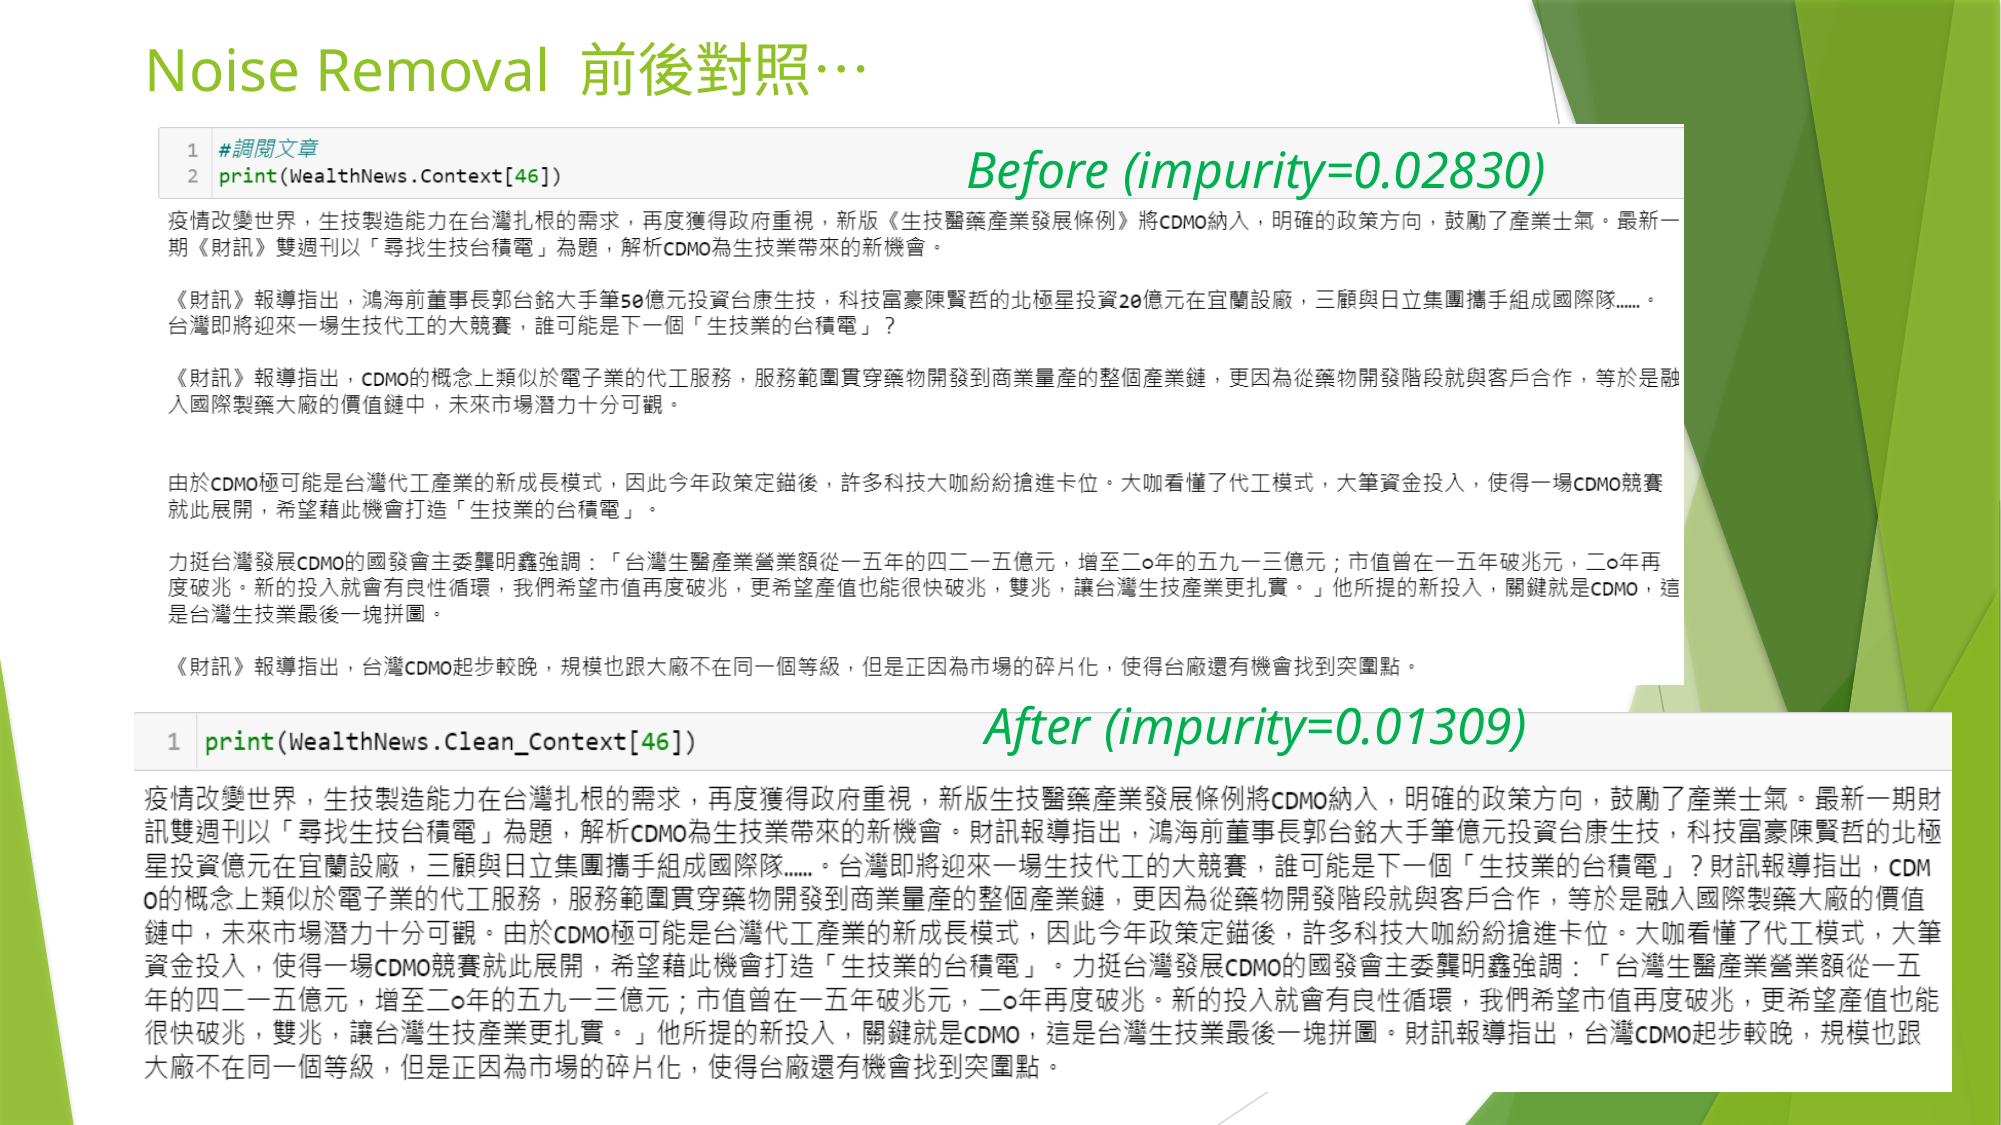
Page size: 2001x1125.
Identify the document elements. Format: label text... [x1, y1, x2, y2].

title Noise Removal 前後對照… [130, 26, 1541, 118]
picture [134, 711, 1953, 1092]
picture [151, 124, 1684, 686]
text_box After (impurity=0.01309) [970, 687, 1702, 711]
